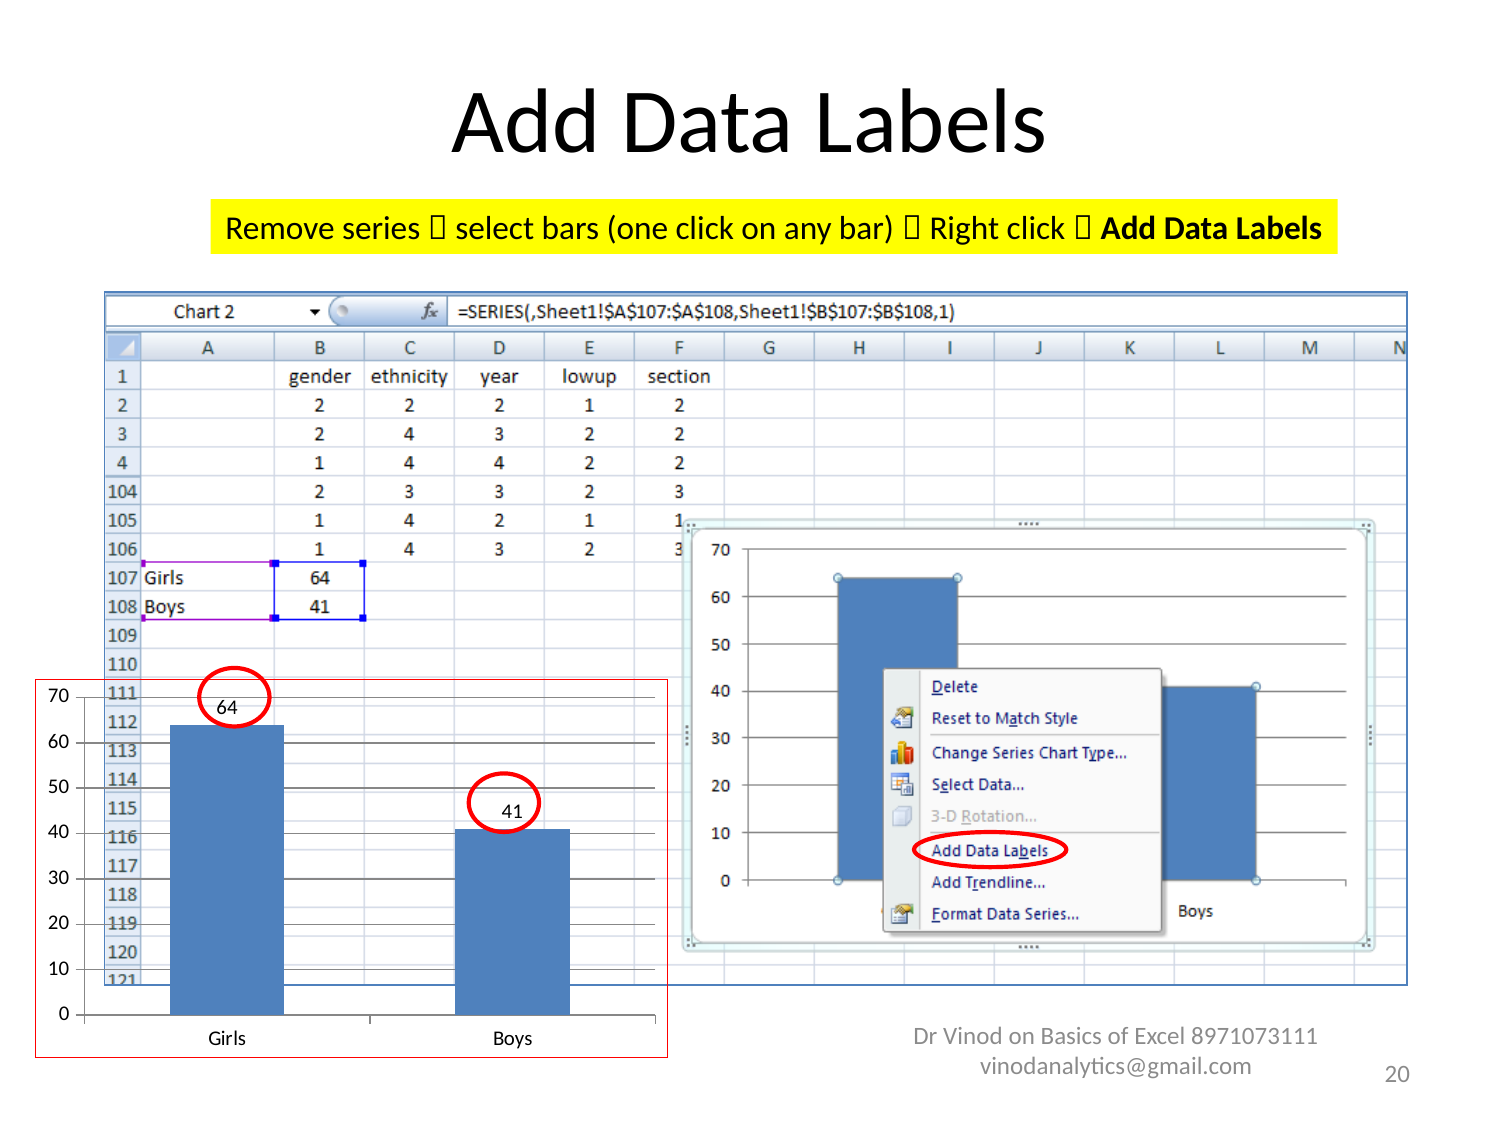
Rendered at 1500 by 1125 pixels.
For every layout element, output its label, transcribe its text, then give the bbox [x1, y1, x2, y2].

title Add Data Labels [75, 45, 1425, 188]
chart [34, 679, 669, 1059]
slide_number 20 [1074, 1042, 1425, 1103]
footer Dr Vinod on Basics of Excel 8971073111 vinodanalytics@gmail.com [878, 1019, 1354, 1080]
picture [105, 292, 1407, 985]
text_box Remove series  select bars (one click on any bar)  Right click  Add Data Labels [210, 199, 1338, 254]
